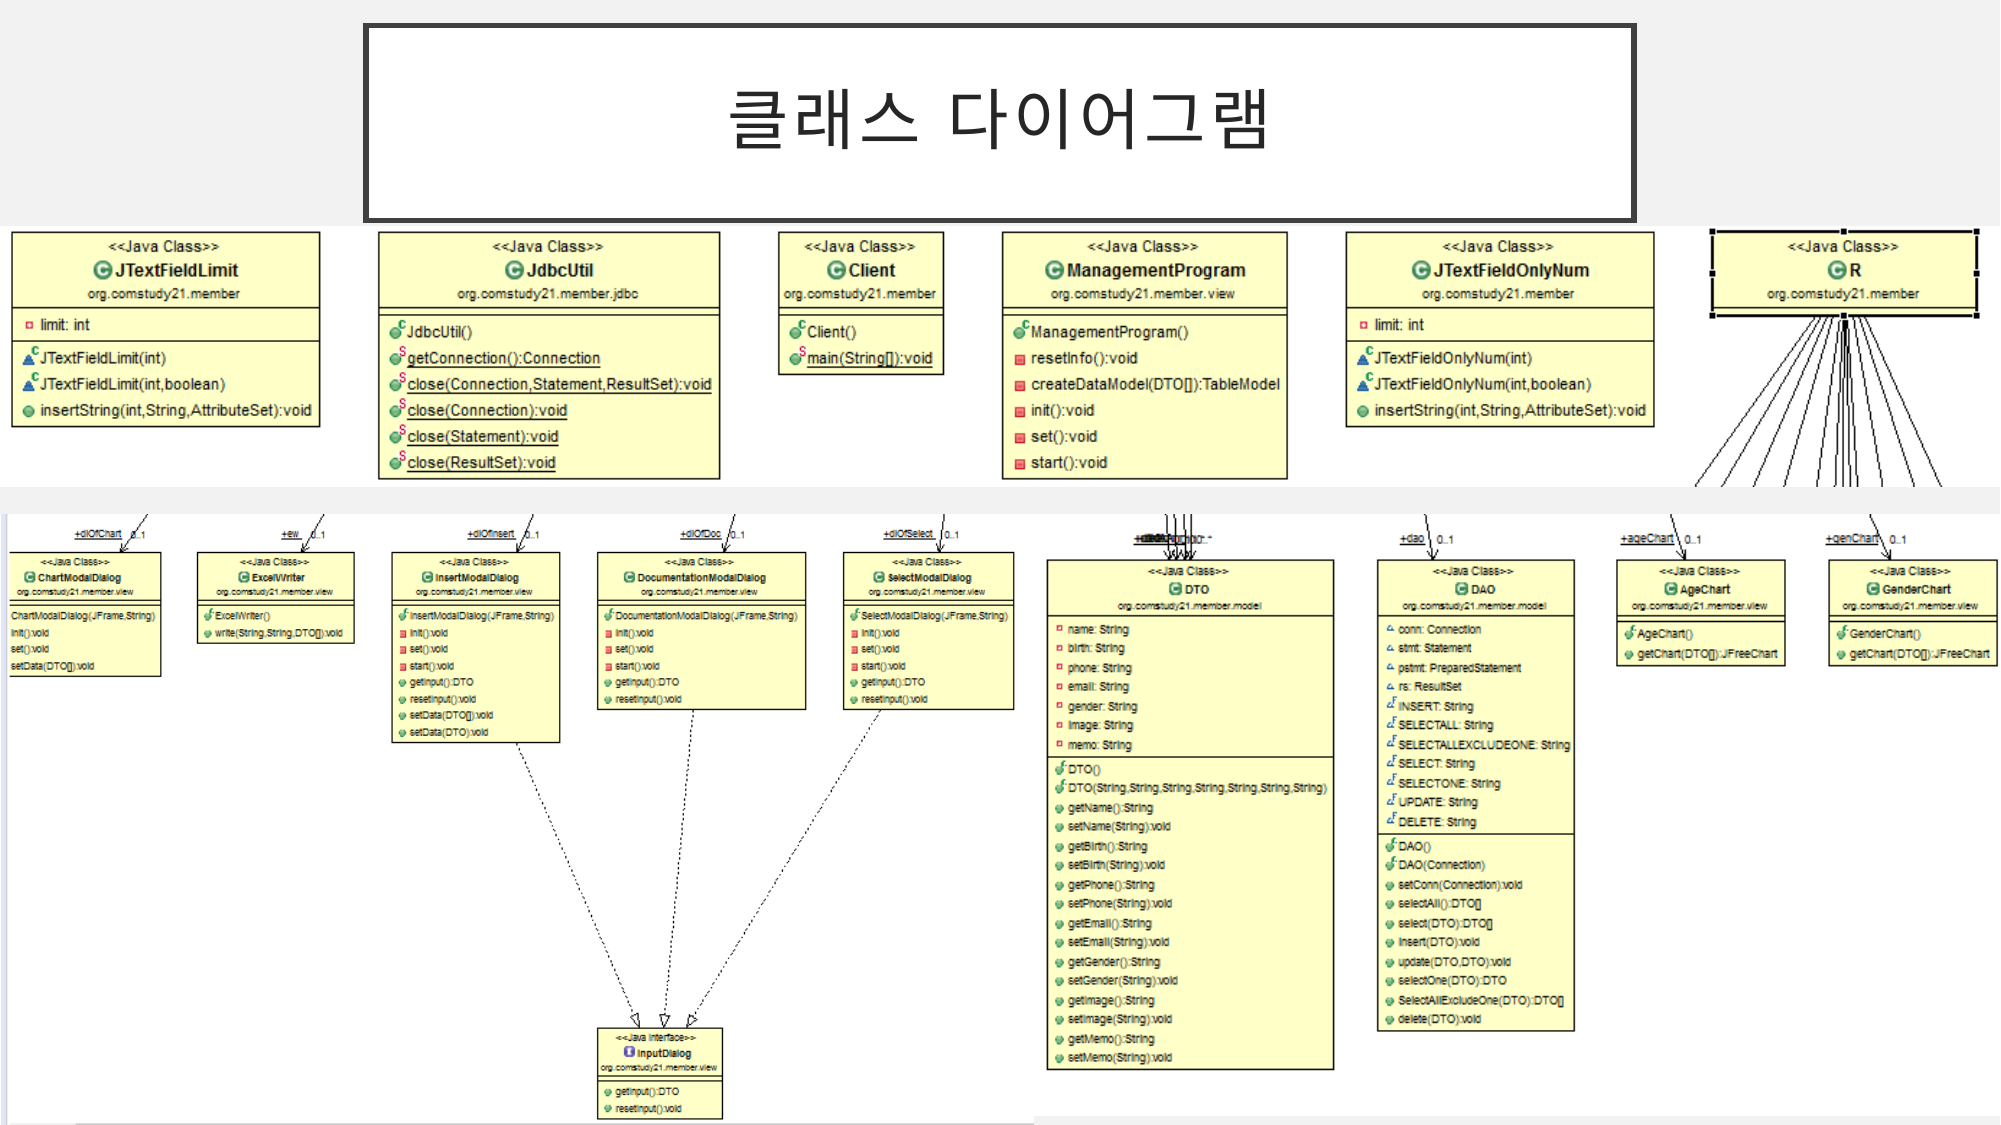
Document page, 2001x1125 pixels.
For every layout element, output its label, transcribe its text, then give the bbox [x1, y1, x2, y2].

title 클래스 다이어그램 [363, 23, 1637, 223]
picture [0, 514, 2000, 1125]
picture [0, 226, 2000, 487]
